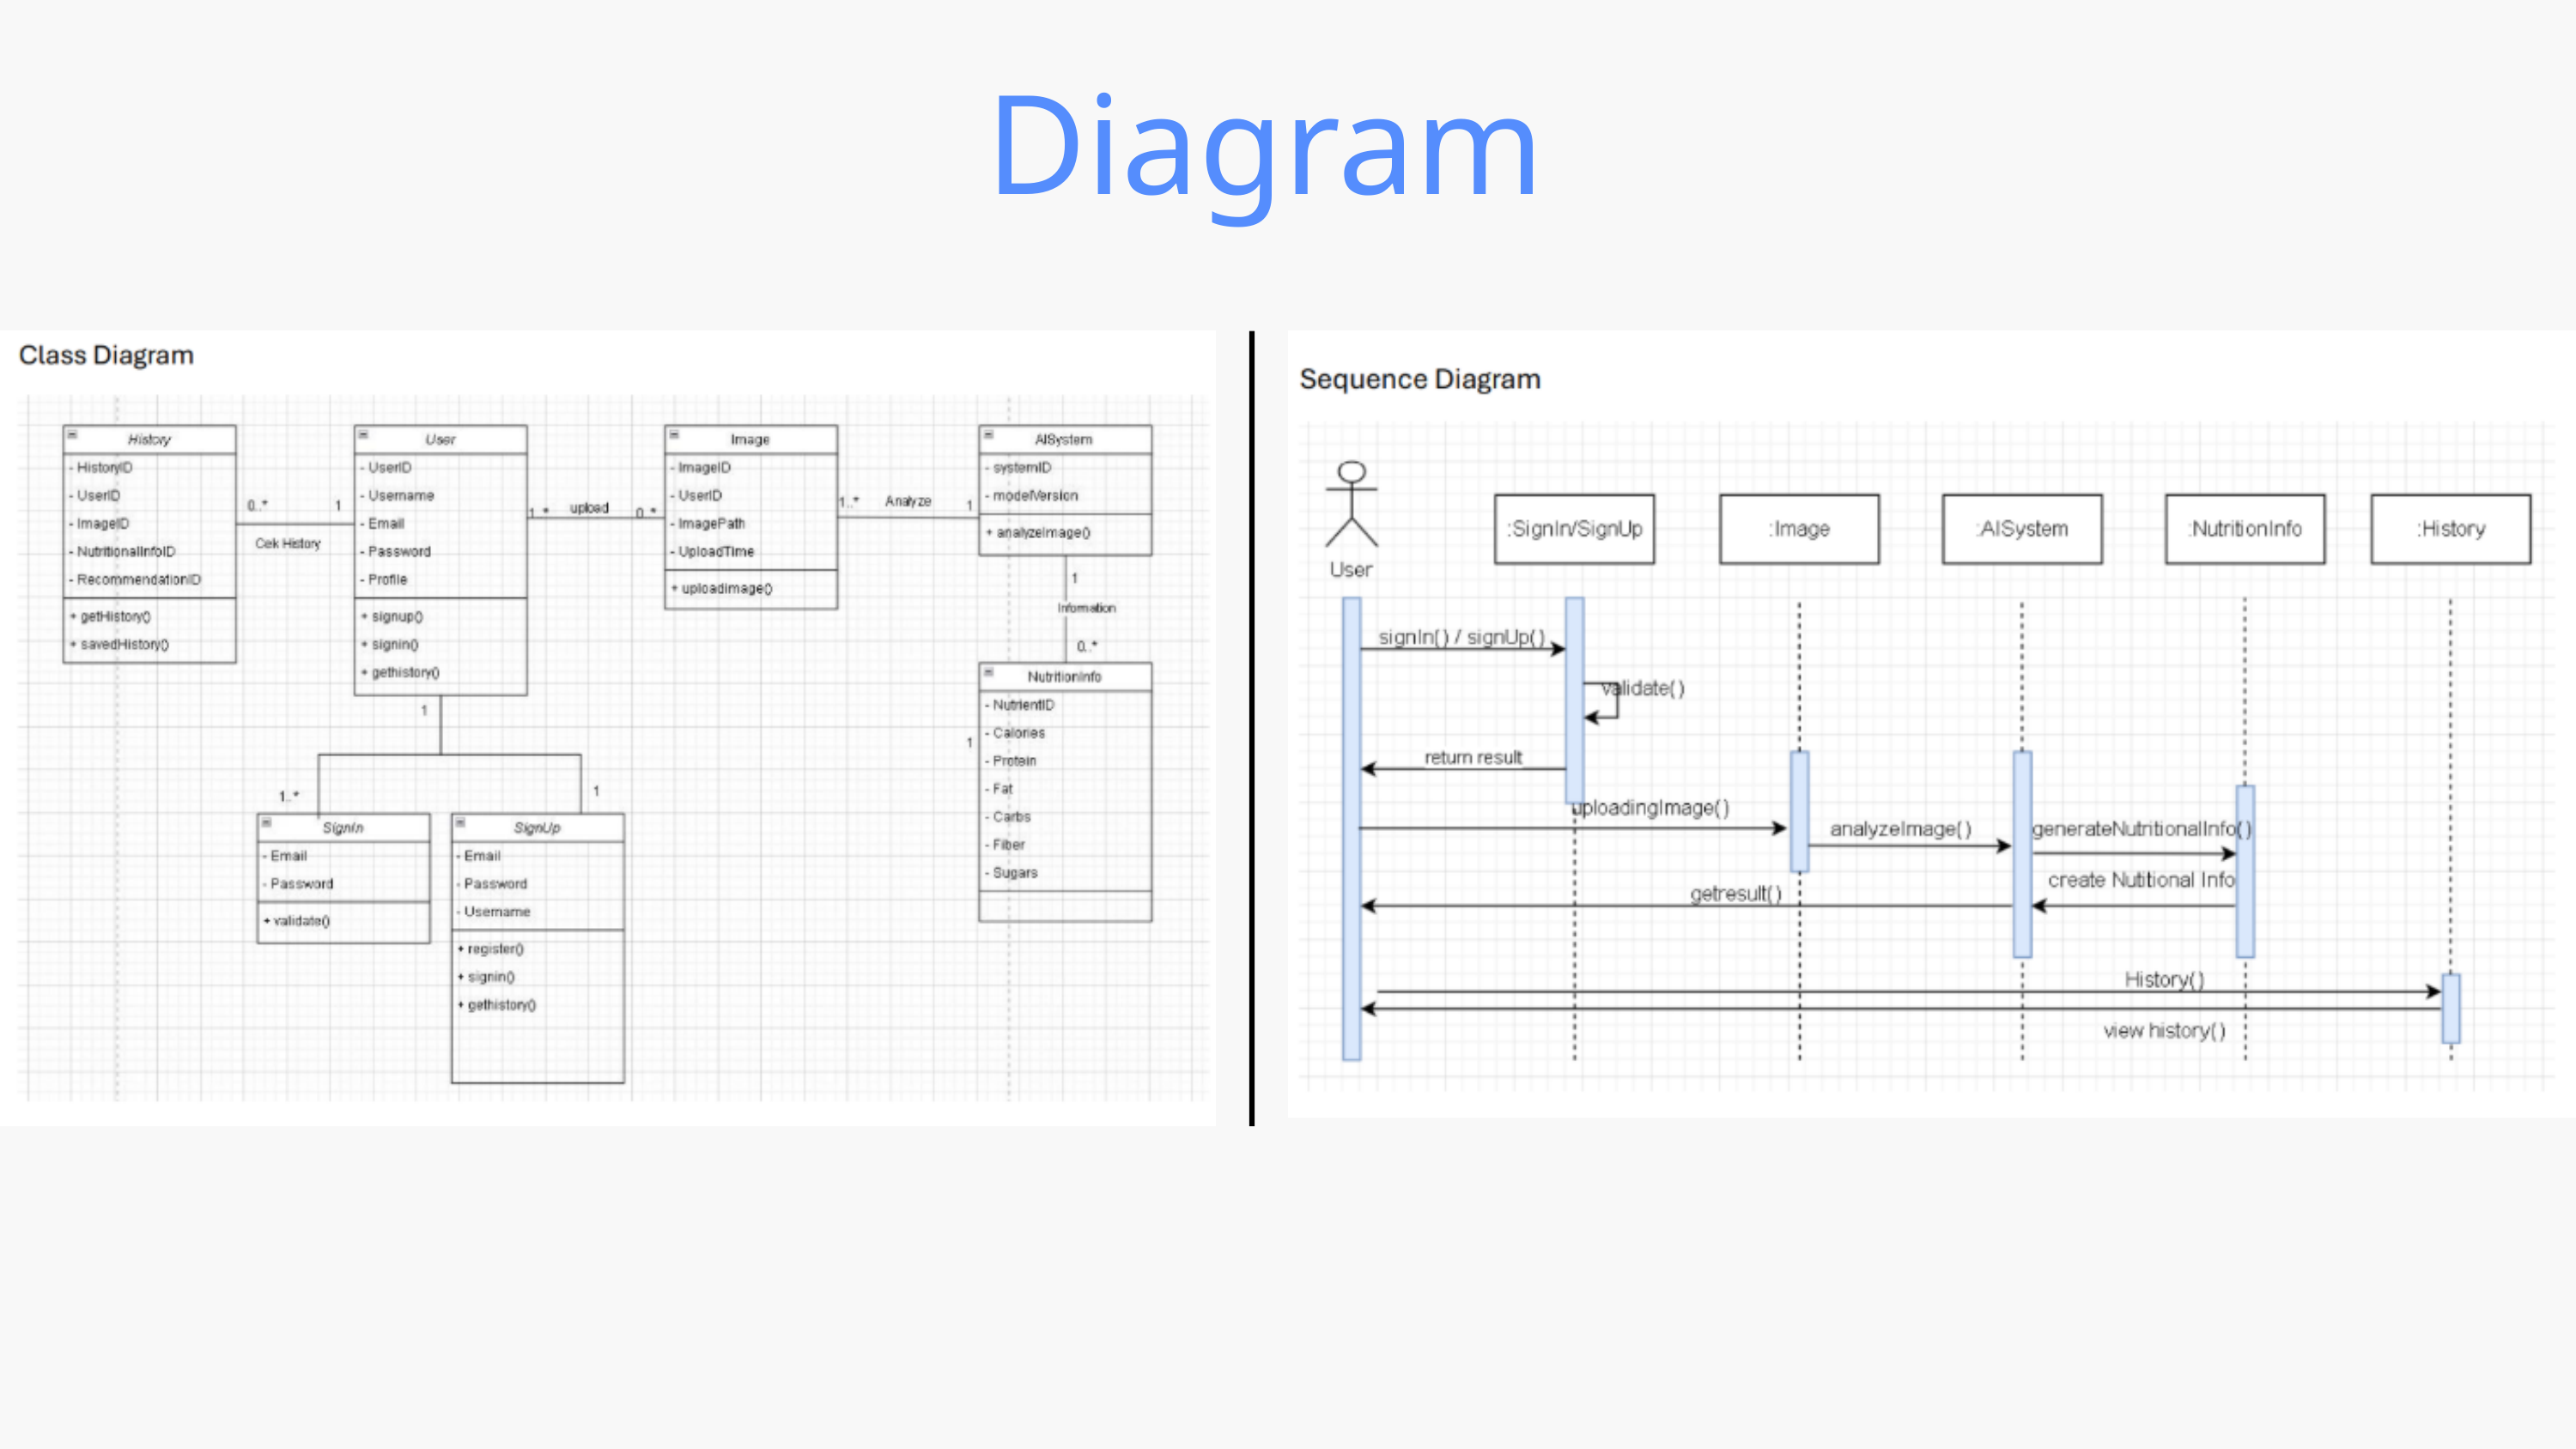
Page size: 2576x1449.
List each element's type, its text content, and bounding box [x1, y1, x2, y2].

text_box [1288, 330, 2576, 1118]
text_box [0, 330, 1216, 1126]
text_box Diagram [240, 74, 2289, 222]
